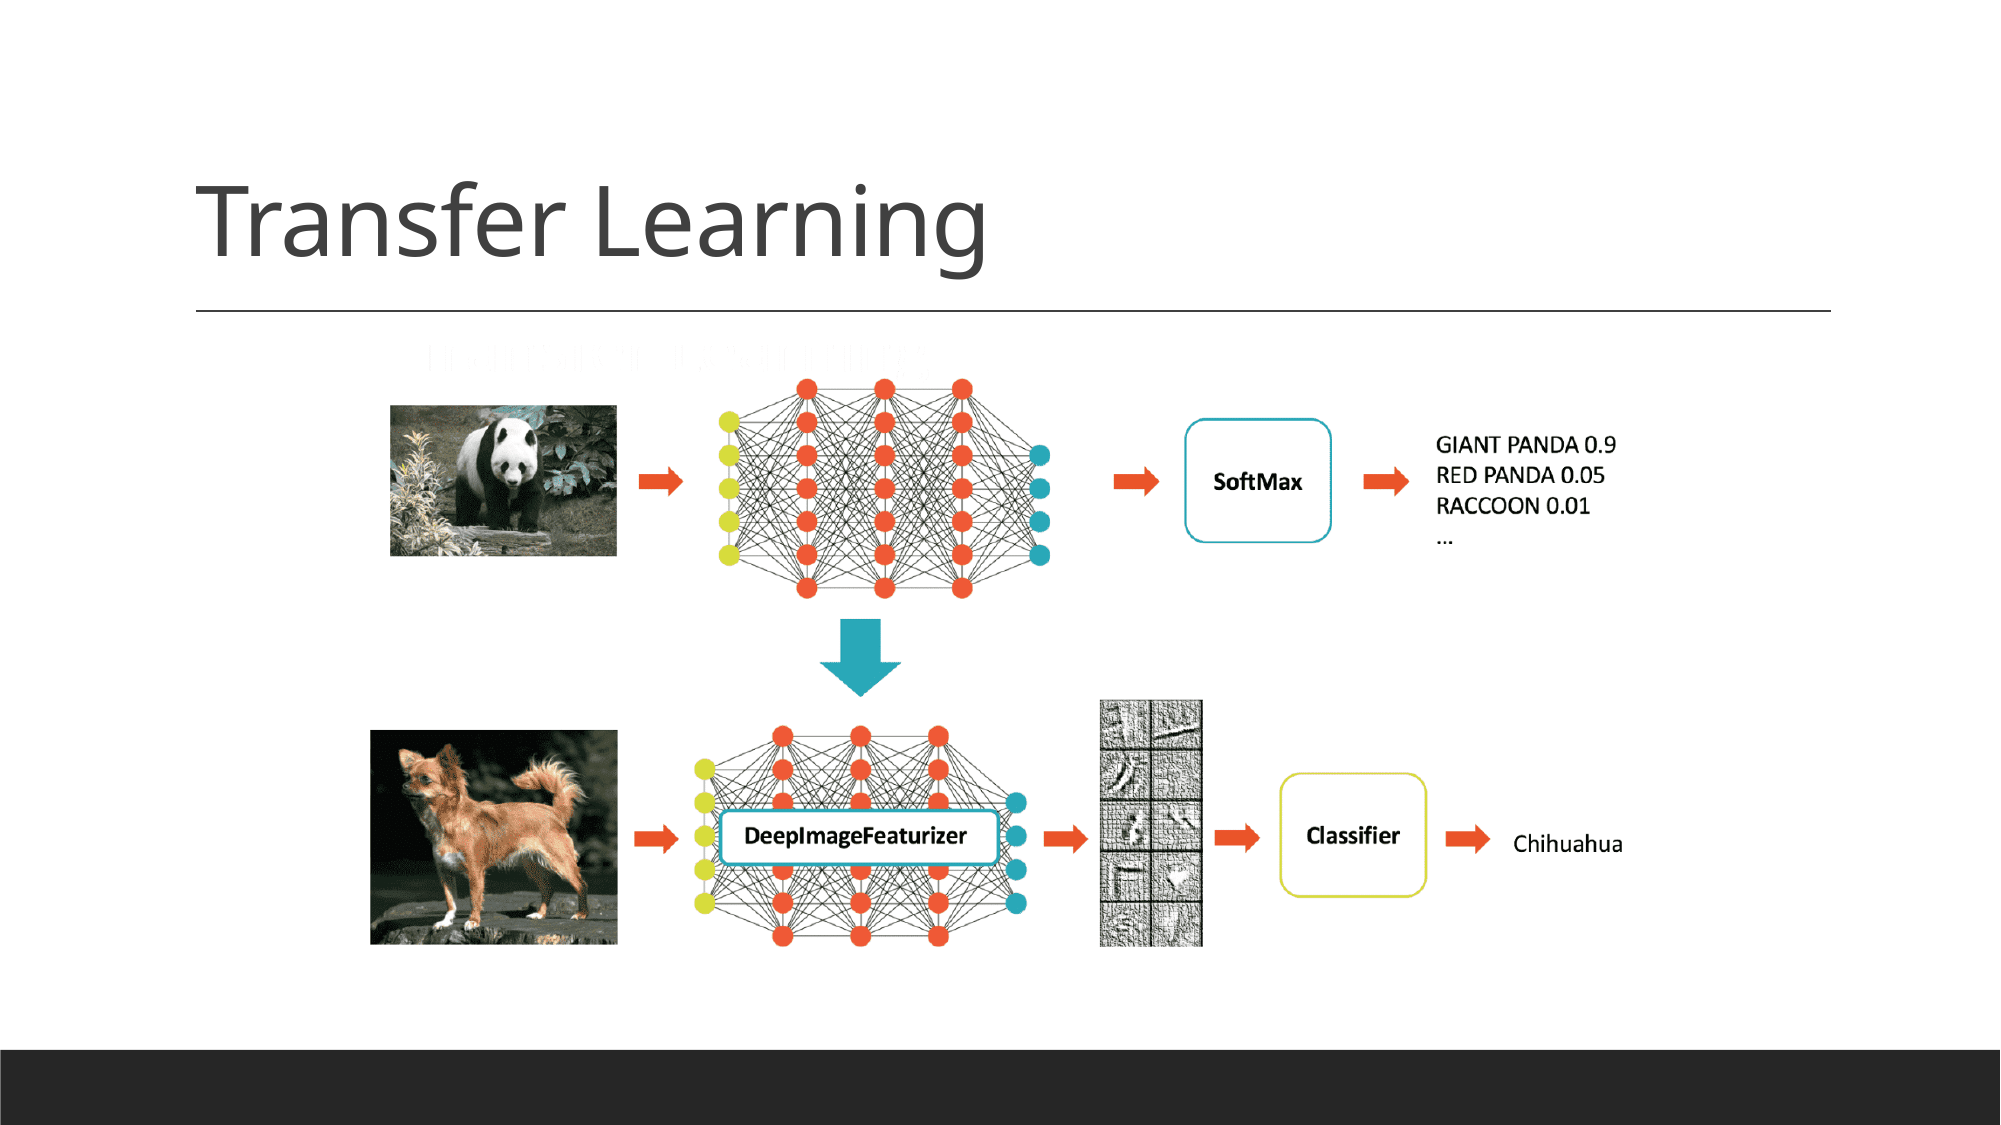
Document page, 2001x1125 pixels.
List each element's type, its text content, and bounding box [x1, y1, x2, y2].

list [364, 345, 1646, 964]
title Transfer Learning [180, 47, 1830, 285]
